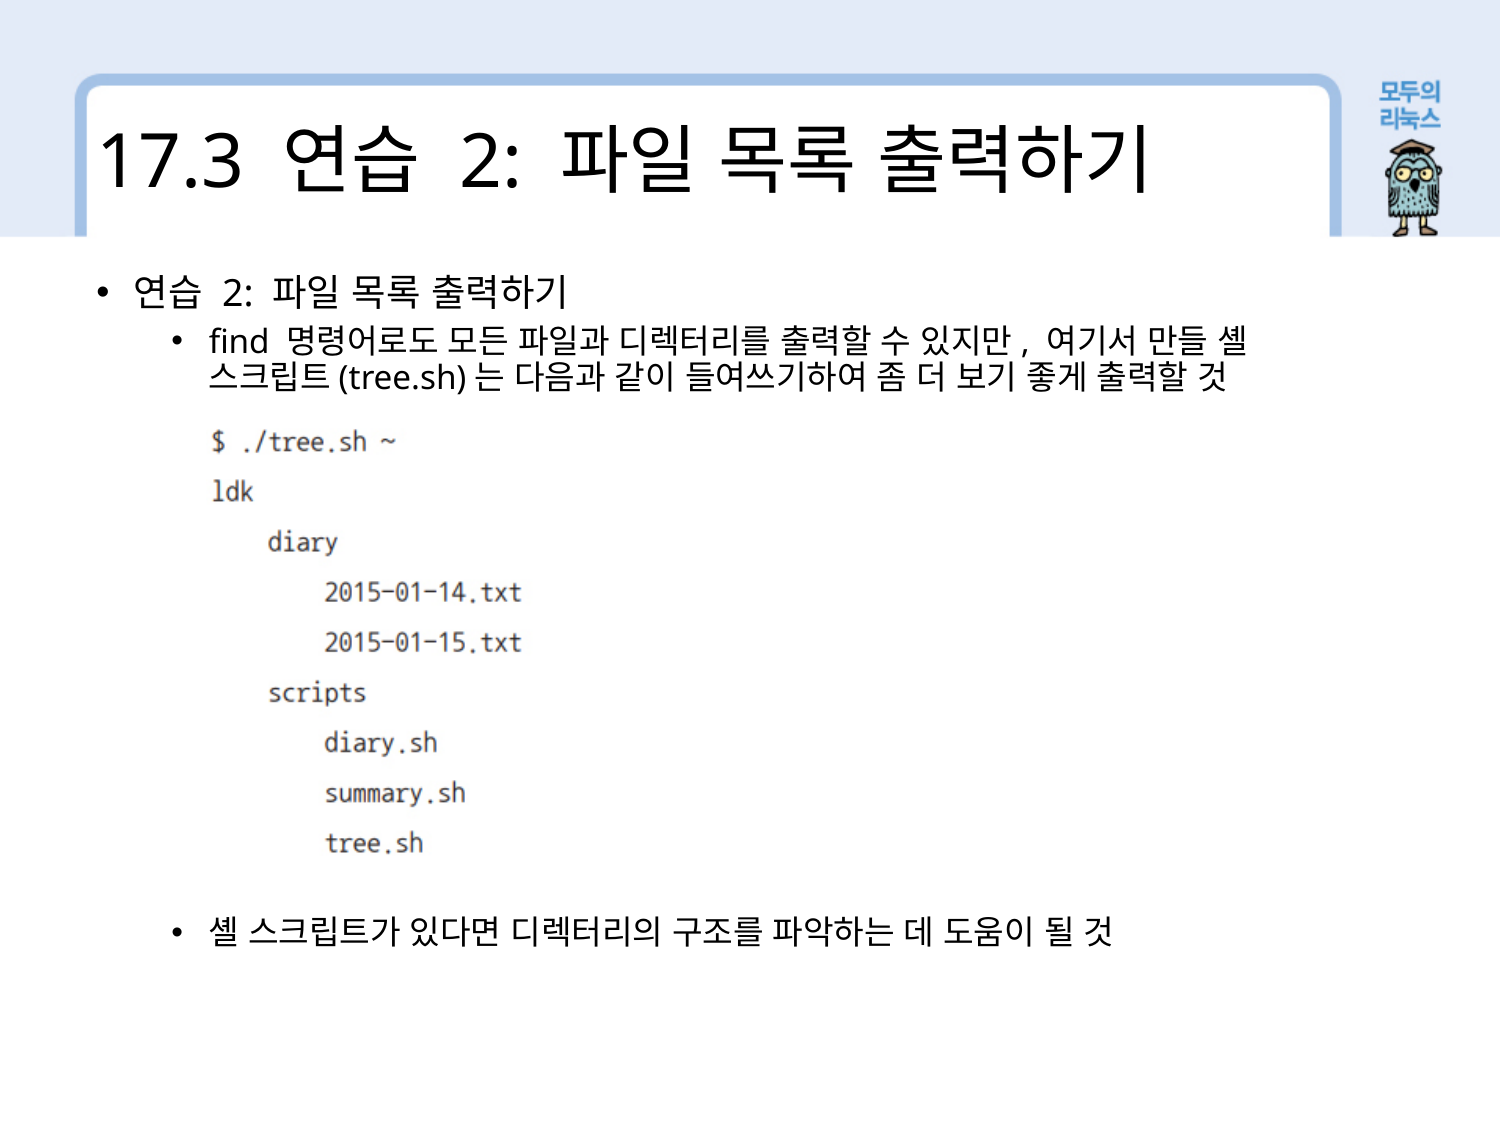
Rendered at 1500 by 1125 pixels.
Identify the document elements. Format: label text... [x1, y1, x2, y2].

picture [0, 0, 1500, 1125]
text_box 연습 2: 파일 목록 출력하기 find 명령어로도 모든 파일과 디렉터리를 출력할 수 있지만, 여기서 만들 셸 스크립트(tree.sh)는 다음과 같이 들여쓰기하여 좀 더 보기 좋게 출력할 것 셸 스크립트가 있다면 디렉터리의 구조를 파악하는 데 도움이 될 것 [81, 266, 1335, 1024]
text_box 17.3 연습 2: 파일 목록 출력하기 [81, 115, 1335, 221]
